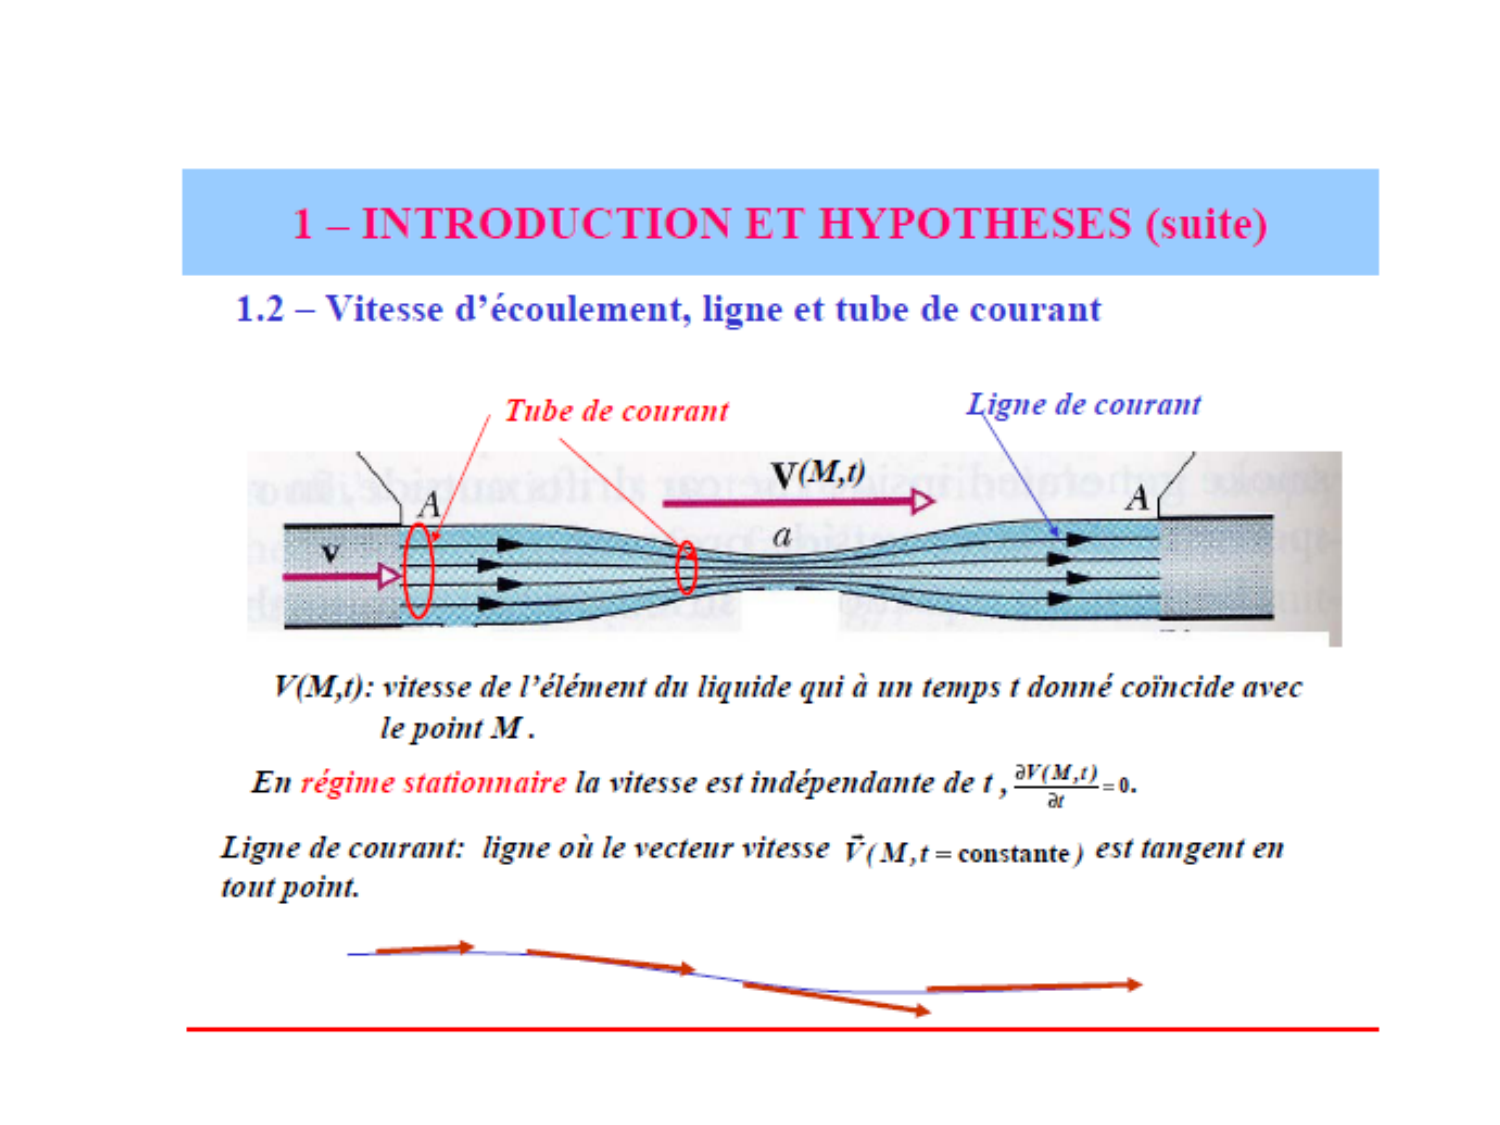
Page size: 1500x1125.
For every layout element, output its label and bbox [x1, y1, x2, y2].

picture [159, 148, 1400, 1036]
